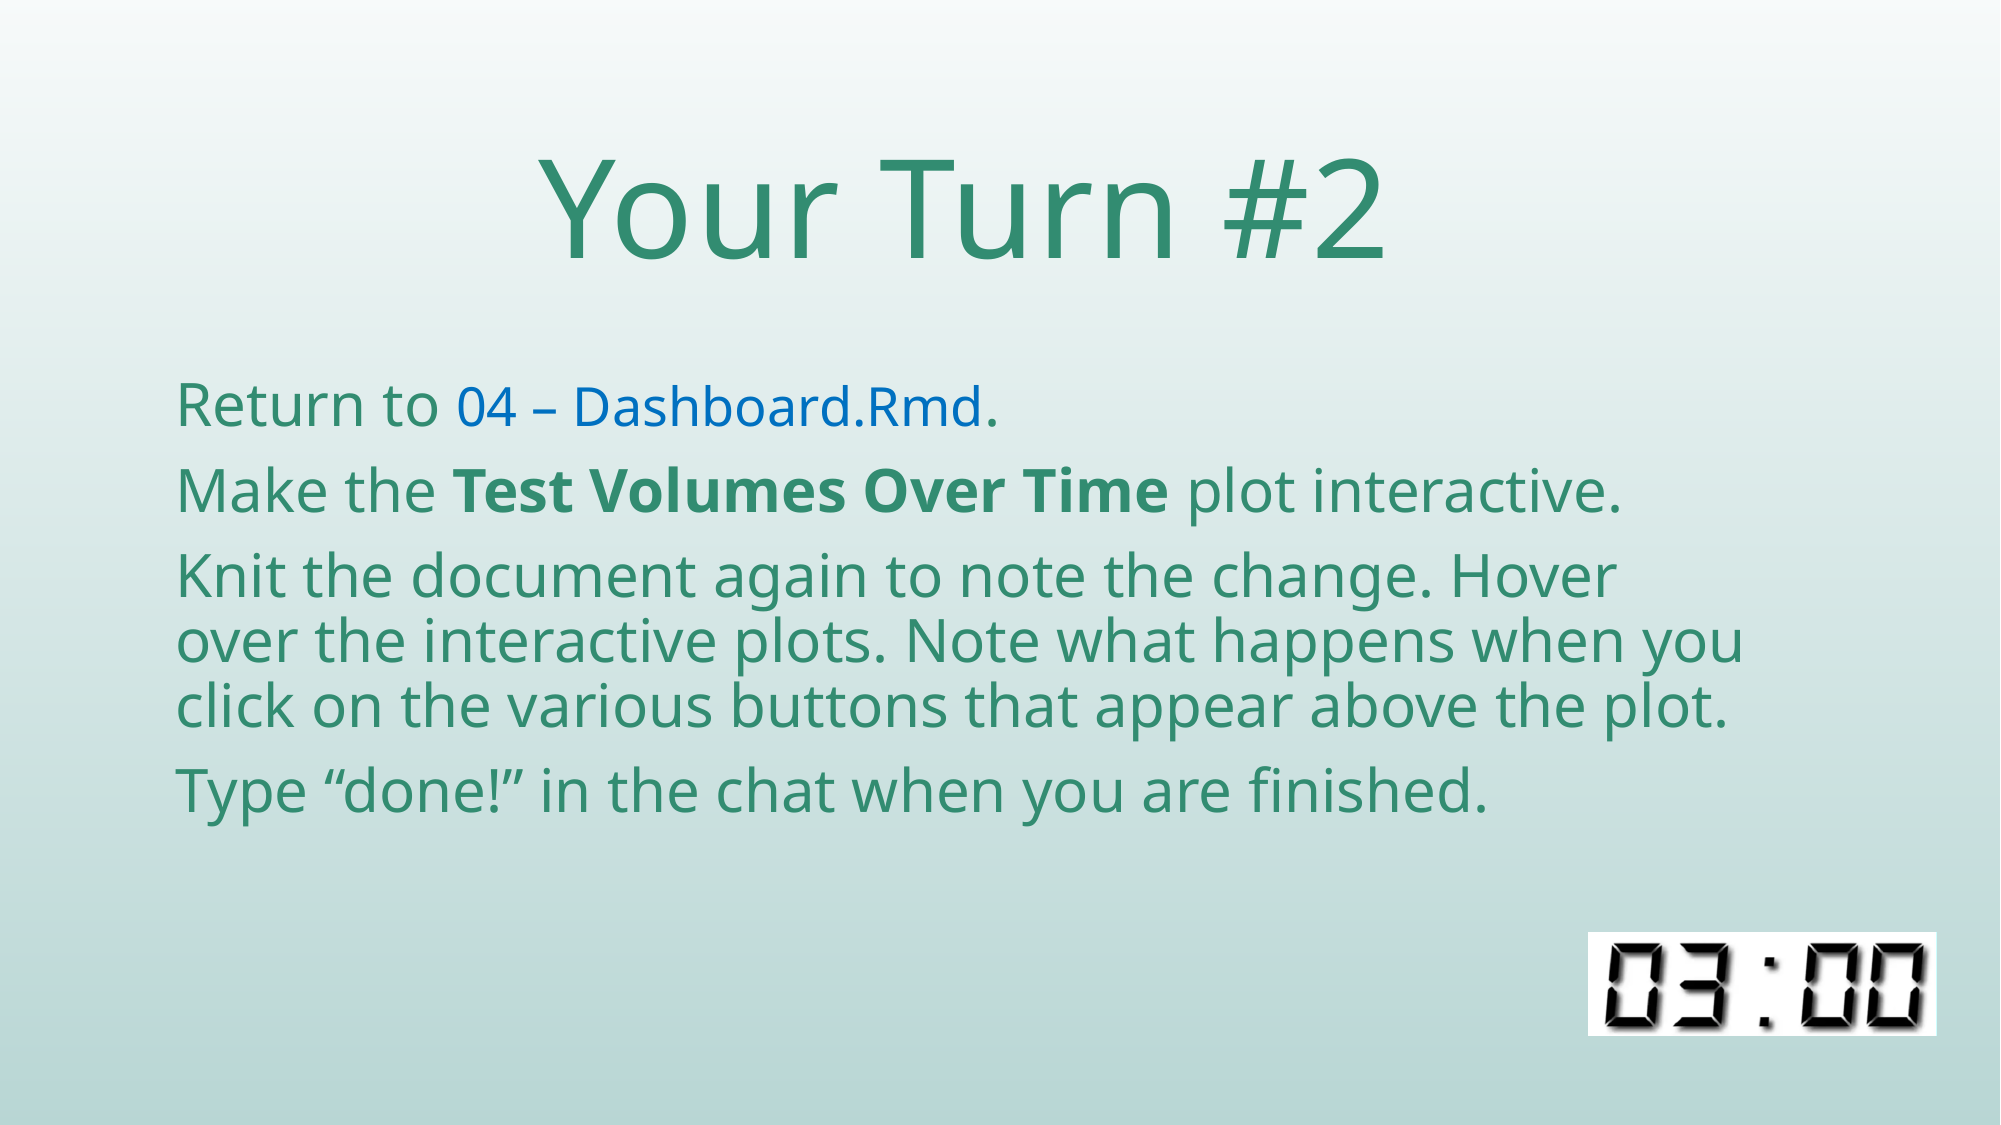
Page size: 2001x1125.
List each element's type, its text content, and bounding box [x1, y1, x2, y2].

list Return to 04 – Dashboard.Rmd. Make the Test Volumes Over Time plot interactive. Knit the document again to note the change. Hover over the interactive plots. Note what happens when you click on the various buttons that appear above the plot. Type “done!” in the chat when you are finished. [168, 367, 1763, 889]
picture [1588, 932, 1937, 1036]
title Your Turn #2 [168, 96, 1763, 342]
